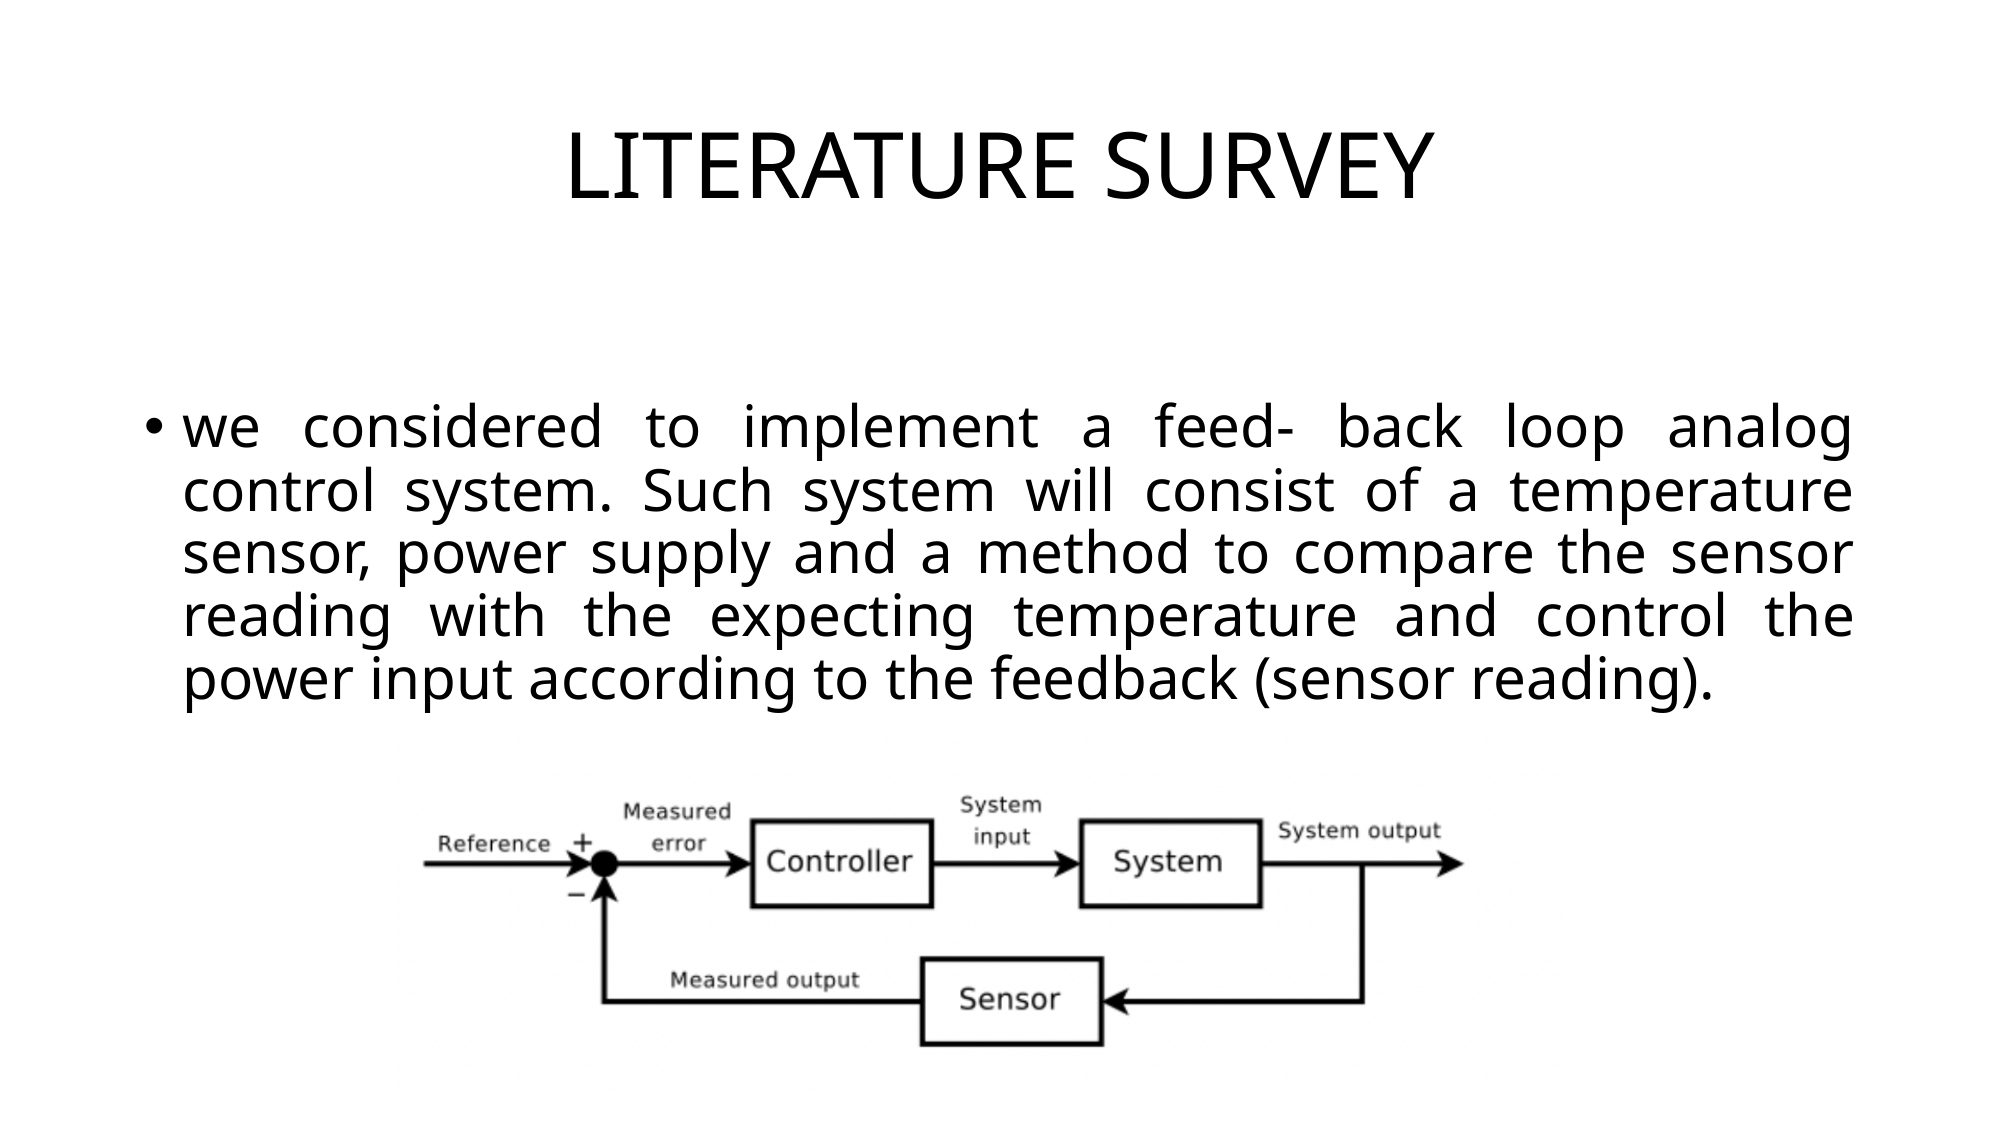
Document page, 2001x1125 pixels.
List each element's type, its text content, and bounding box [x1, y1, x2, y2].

title LITERATURE SURVEY [136, 59, 1863, 278]
picture [395, 738, 1563, 1094]
list we considered to implement a feed- back loop analog control system. Such system will consist of a temperature sensor, power supply and a method to compare the sensor reading with the expecting temperature and control the power input according to the feedback (sensor reading). [136, 298, 1863, 1014]
